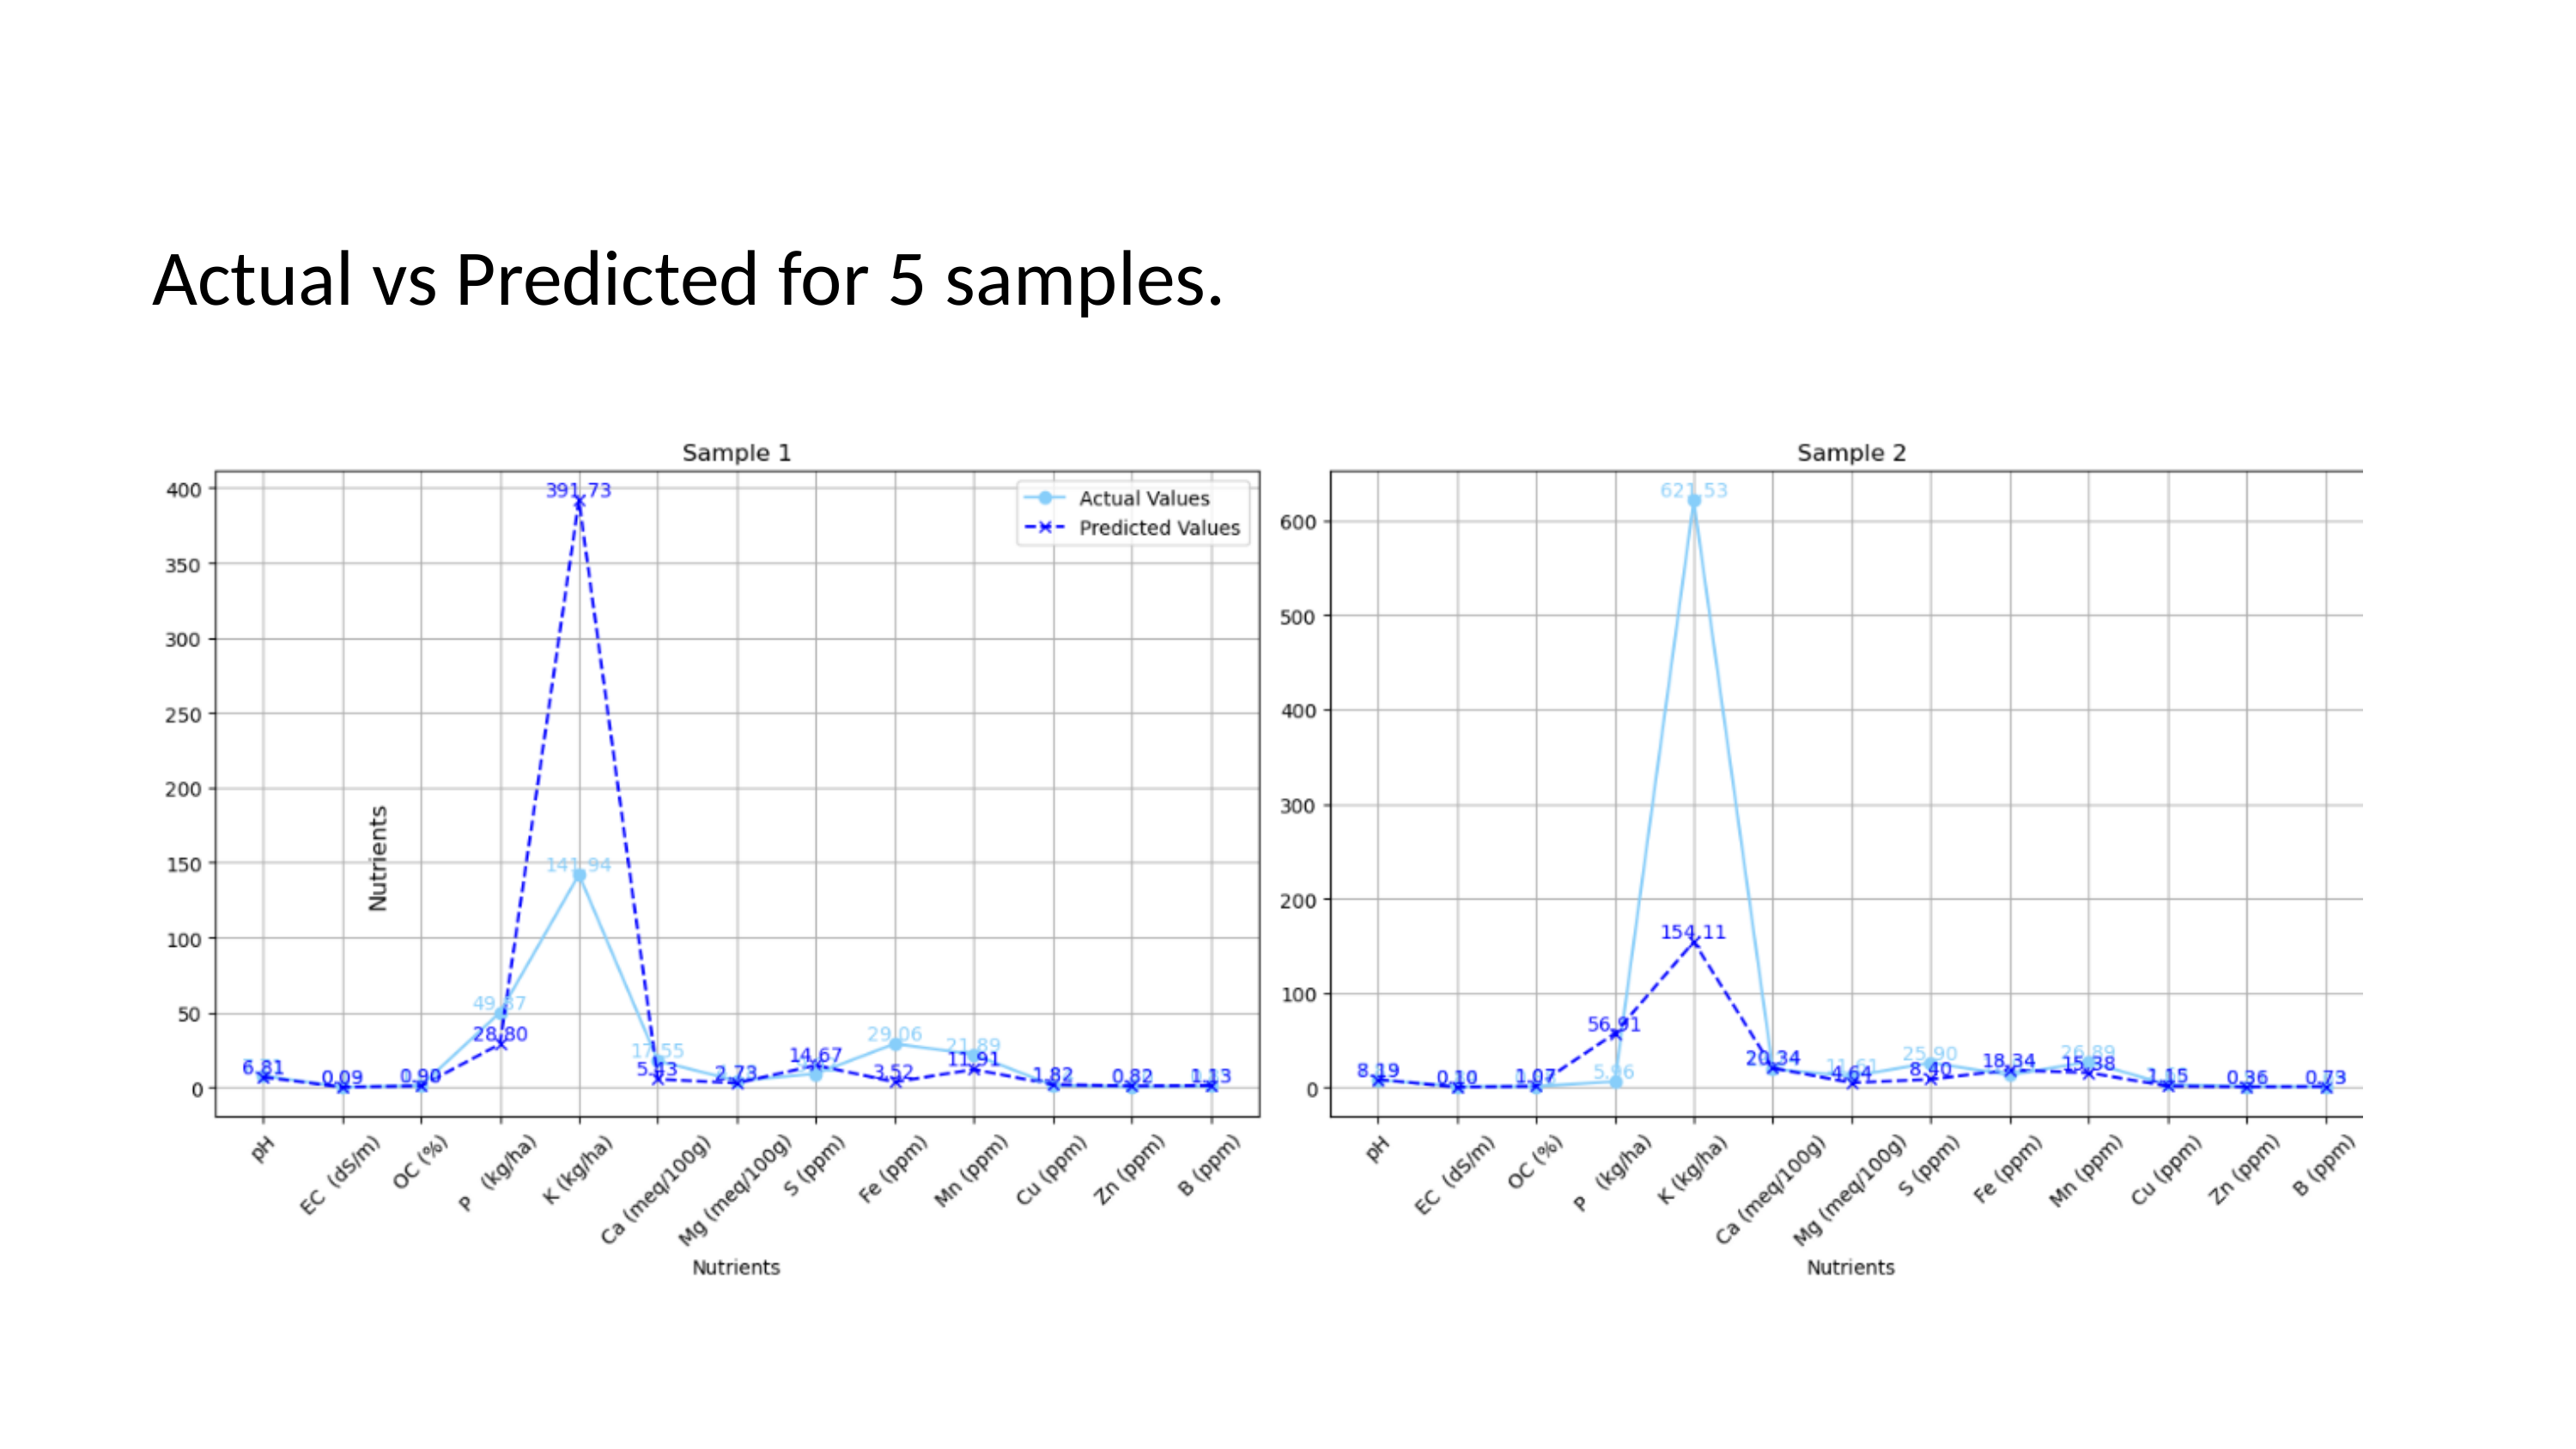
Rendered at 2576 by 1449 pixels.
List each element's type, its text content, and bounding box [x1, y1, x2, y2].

picture [140, 380, 2363, 1302]
text_box Actual vs Predicted for 5 samples. [139, 220, 2404, 327]
